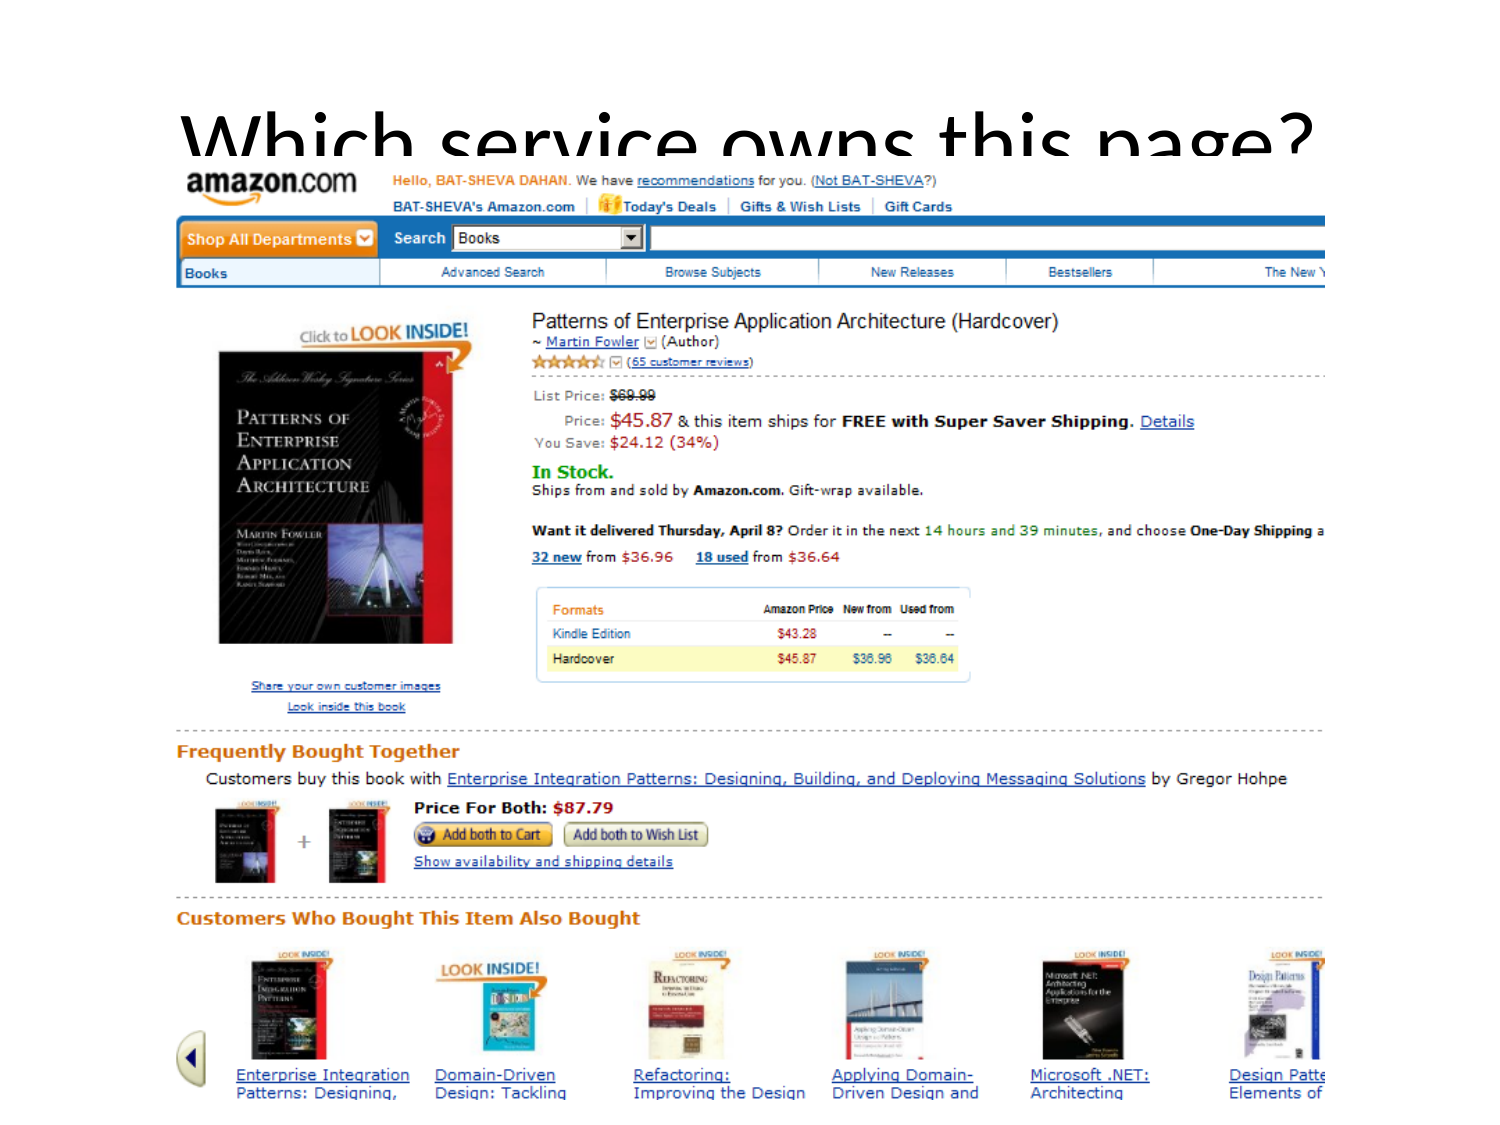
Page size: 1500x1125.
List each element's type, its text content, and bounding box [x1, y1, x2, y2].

picture [171, 156, 1326, 1100]
title Which service owns this page? [74, 14, 1426, 263]
